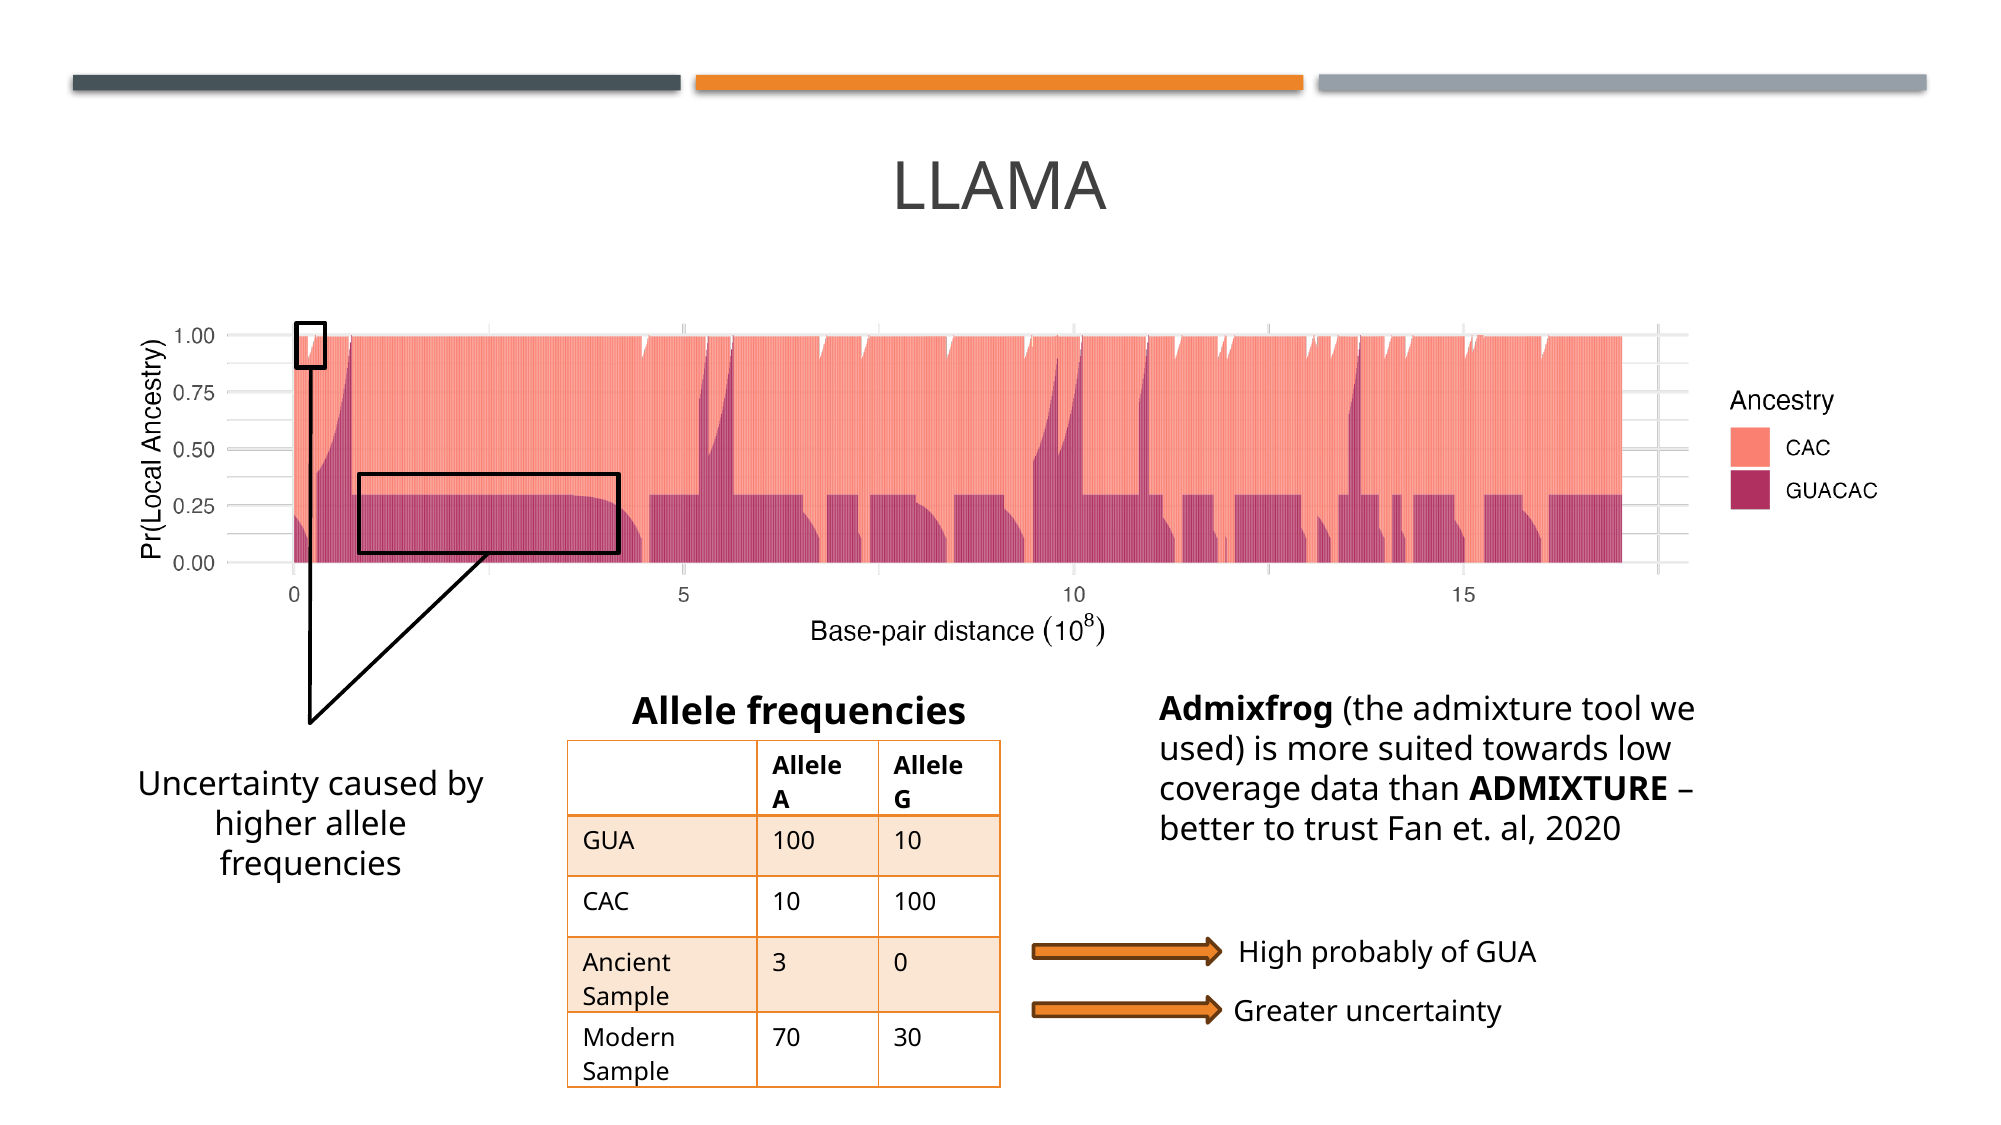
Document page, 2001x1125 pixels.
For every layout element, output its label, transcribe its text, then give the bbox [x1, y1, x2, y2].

table_cell 10 [879, 817, 999, 875]
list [126, 309, 1906, 667]
text_box Allele frequencies [623, 679, 982, 740]
table_header Allele G [879, 741, 999, 814]
table_cell 3 [758, 938, 878, 1011]
table_cell 100 [758, 817, 878, 875]
table_cell Ancient Sample [568, 938, 756, 1011]
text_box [1033, 925, 1540, 1036]
text_box Admixfrog (the admixture tool we used) is more suited towards low coverage data than ADMIXTURE – better to trust Fan et. al, 2020 [1144, 679, 1805, 855]
table_cell 0 [879, 938, 999, 1011]
table_cell CAC [568, 877, 756, 936]
table_cell 10 [758, 877, 878, 936]
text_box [104, 322, 620, 852]
title llama [95, 115, 1905, 311]
table_cell GUA [568, 817, 756, 875]
table_cell 70 [758, 1013, 878, 1086]
table_cell Modern Sample [568, 1013, 756, 1086]
table_header [623, 741, 756, 814]
table_cell 100 [879, 877, 999, 936]
table_cell 30 [879, 1013, 999, 1086]
table_header Allele A [758, 741, 878, 814]
